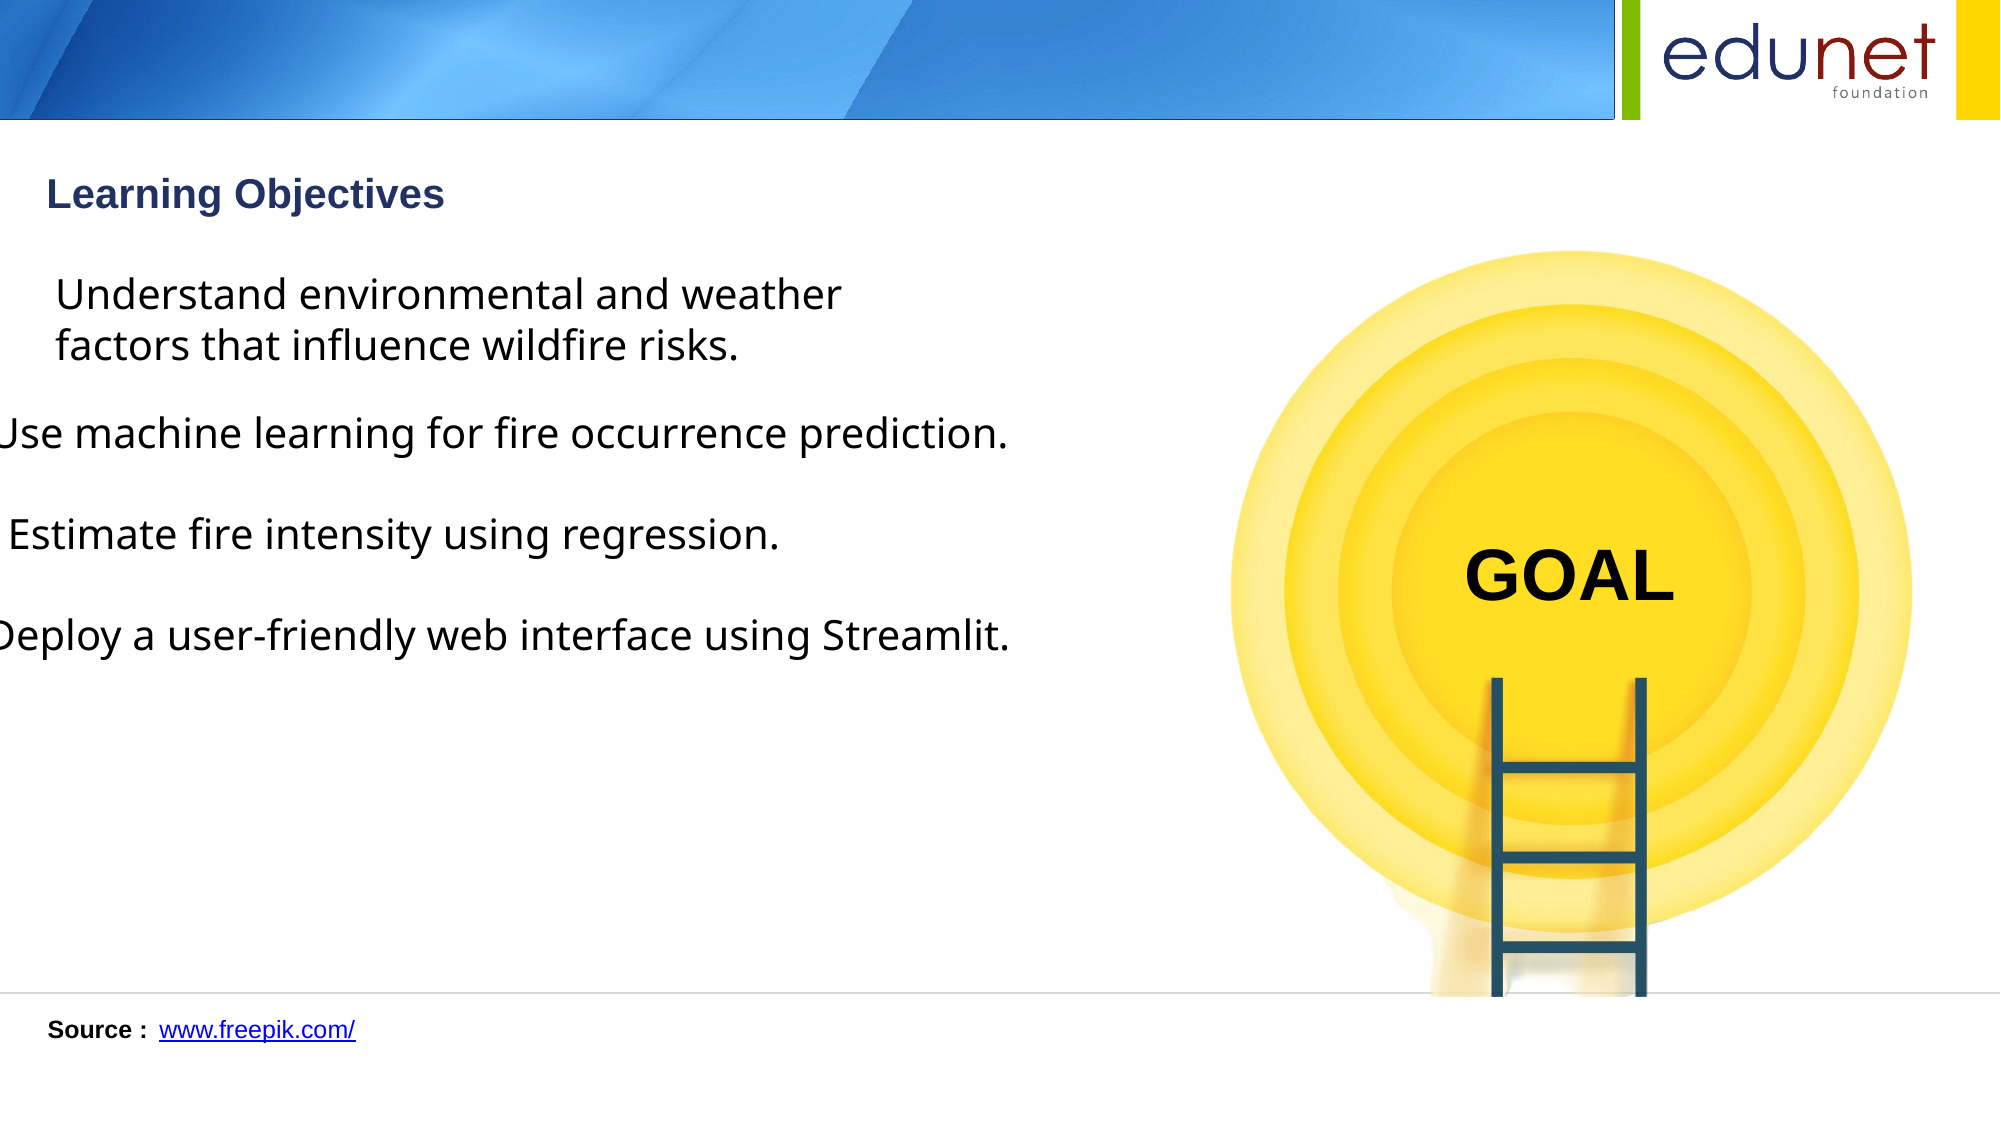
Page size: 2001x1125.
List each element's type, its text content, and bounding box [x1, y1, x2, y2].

picture [1652, 12, 1948, 108]
text_box Deploy a user-friendly web interface using Streamlit. [0, 601, 1019, 667]
text_box Estimate fire intensity using regression. [0, 500, 788, 566]
text_box Learning Objectives [38, 159, 460, 225]
text_box Source : [40, 1006, 151, 1052]
text_box Understand environmental and weather factors that influence wildfire risks. [47, 260, 995, 376]
picture [1204, 236, 1944, 997]
picture [0, 0, 1614, 119]
text_box Use machine learning for fire occurrence prediction. [0, 398, 1017, 464]
text_box www.freepik.com/ [151, 1006, 440, 1052]
